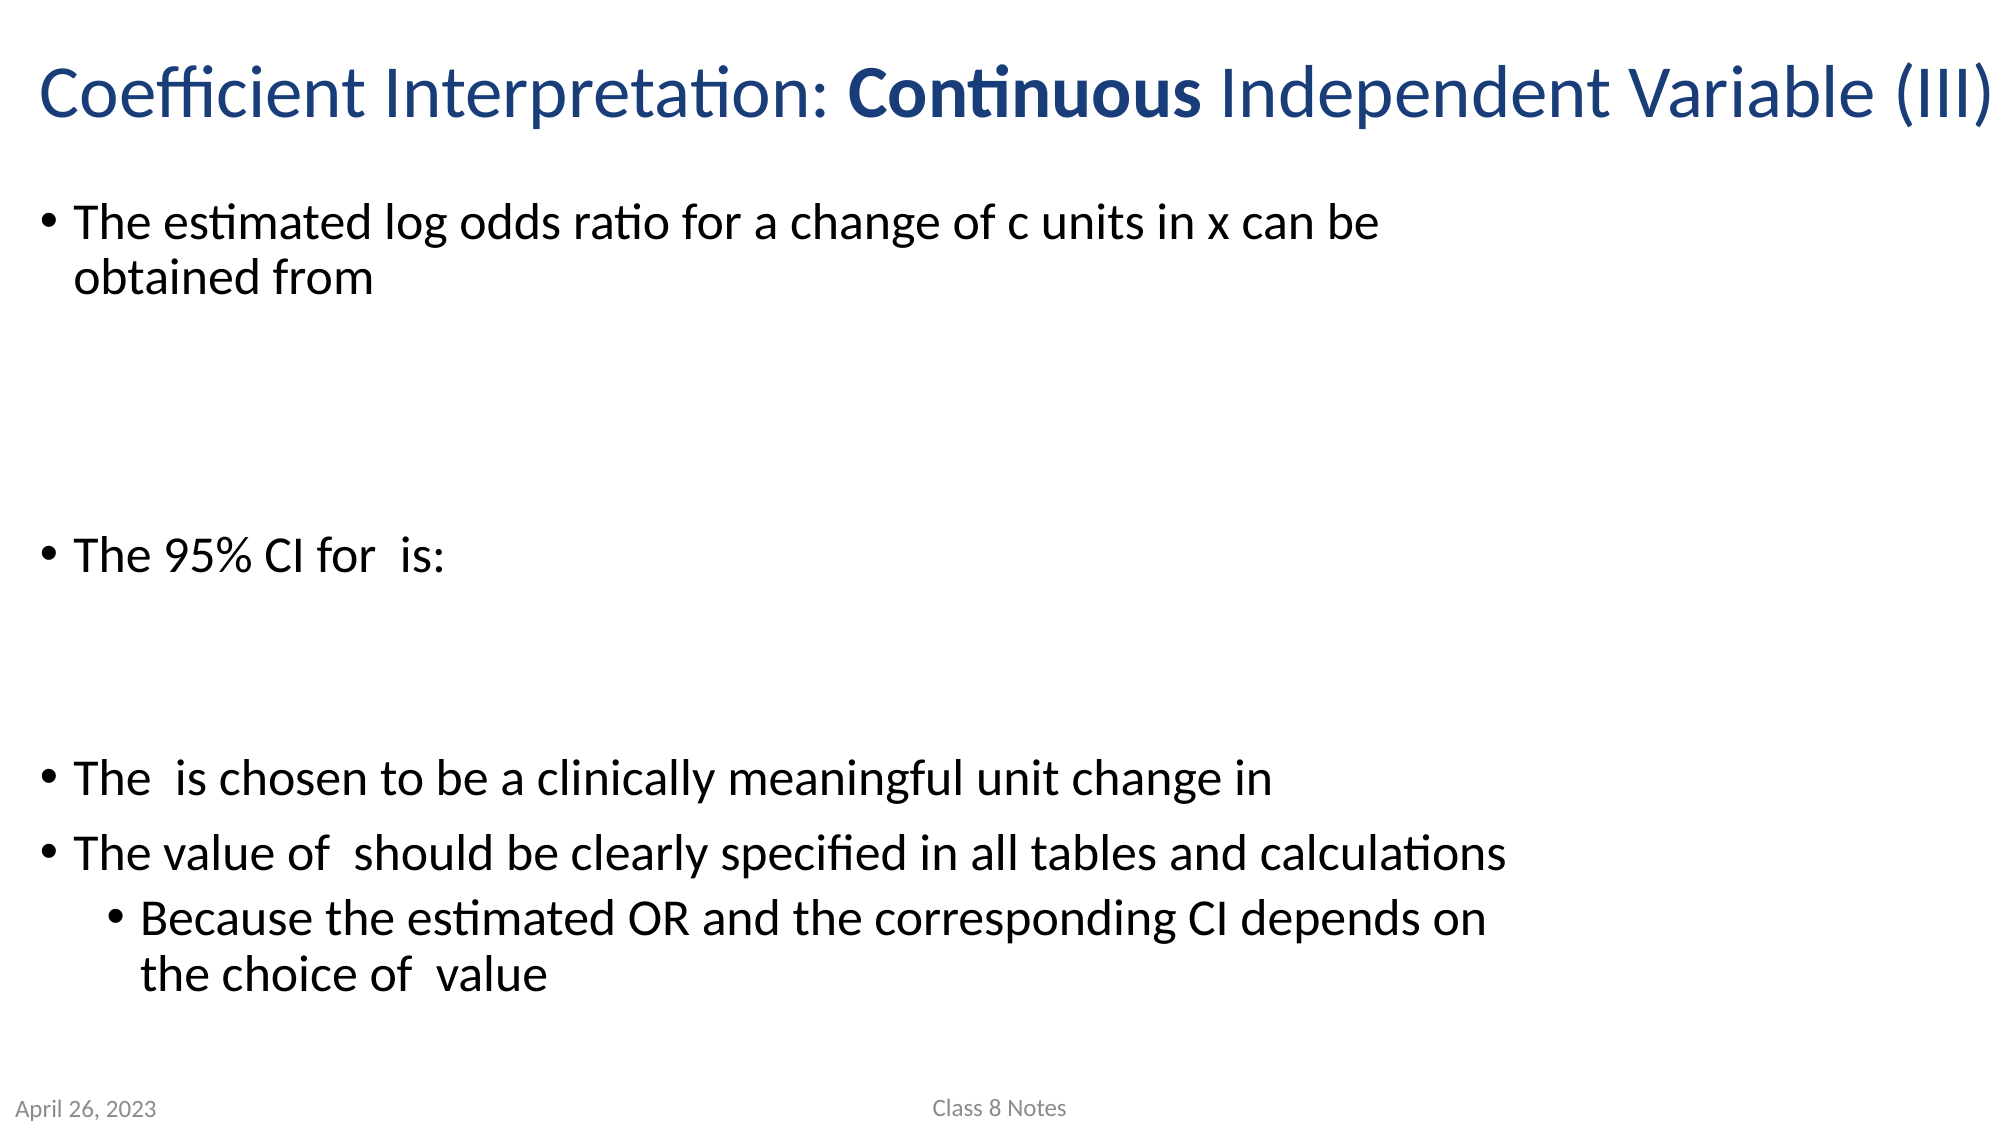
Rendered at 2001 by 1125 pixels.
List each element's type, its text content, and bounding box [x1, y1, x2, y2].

title Coefficient Interpretation: Continuous Independent Variable (III) [24, 24, 2000, 163]
footer Class 8 Notes [662, 1087, 1338, 1125]
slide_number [0, 1089, 450, 1125]
